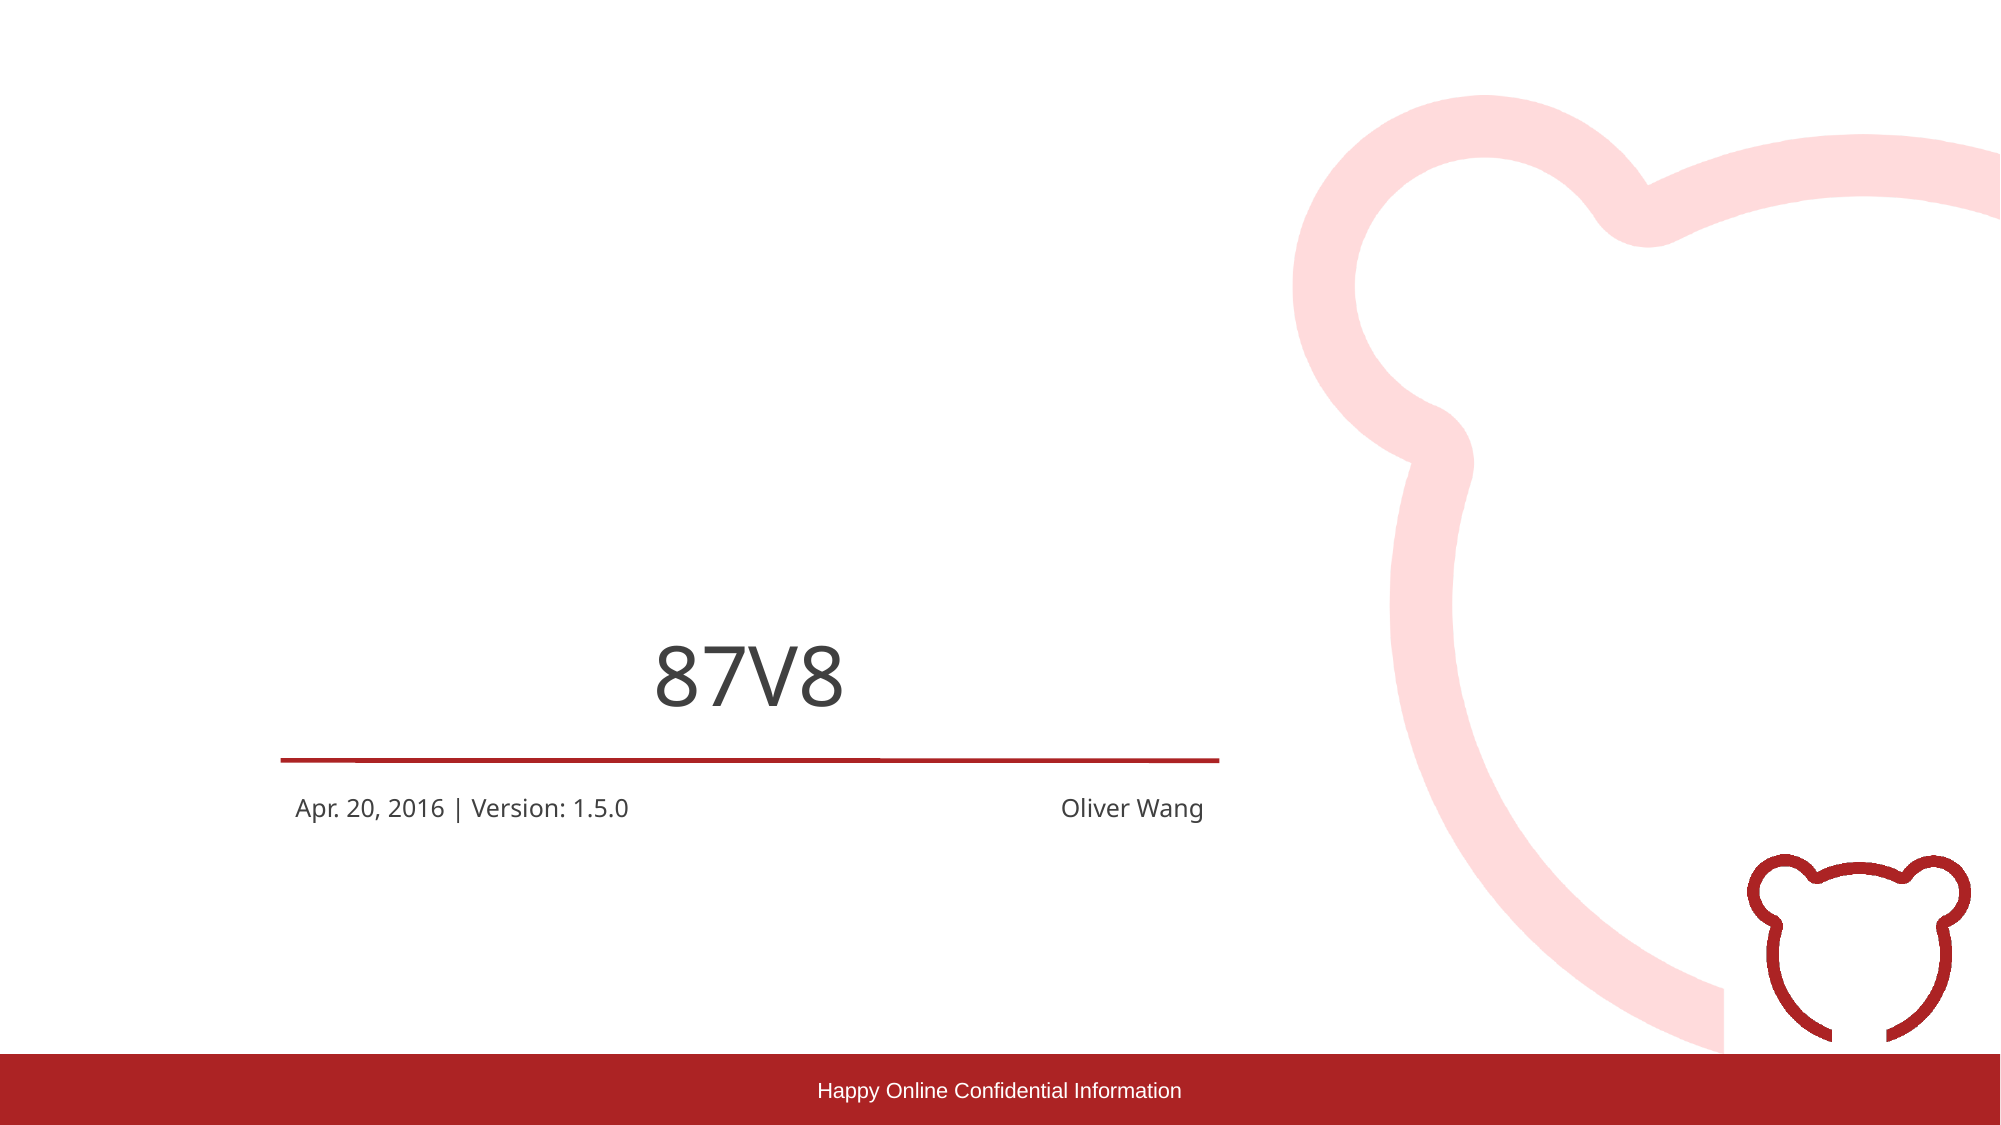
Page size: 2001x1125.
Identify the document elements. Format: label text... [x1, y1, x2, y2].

list Apr. 20, 2016 | Version: 1.5.0 [280, 788, 735, 855]
list Oliver Wang [750, 788, 1220, 855]
picture [1747, 854, 1971, 1042]
title 87V8 [0, 428, 1500, 733]
